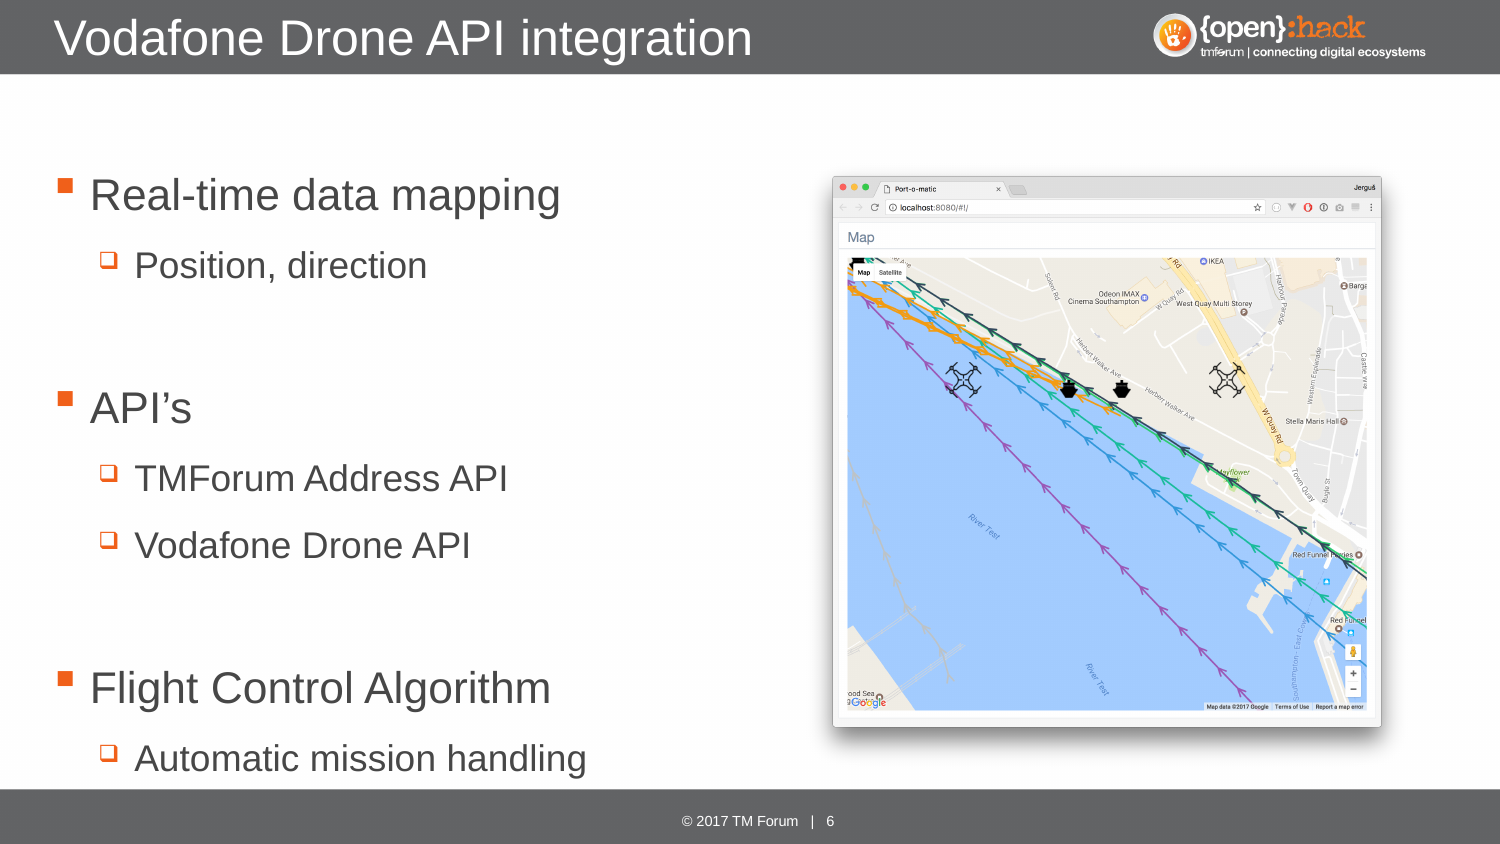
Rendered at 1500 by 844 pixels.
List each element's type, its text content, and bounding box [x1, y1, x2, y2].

list Real-time data mapping Position, direction API’s TMForum Address API Vodafone Drone API Flight Control Algorithm Automatic mission handling [38, 158, 1444, 788]
picture [0, 0, 1500, 844]
title Vodafone Drone API integration [38, 0, 1188, 95]
